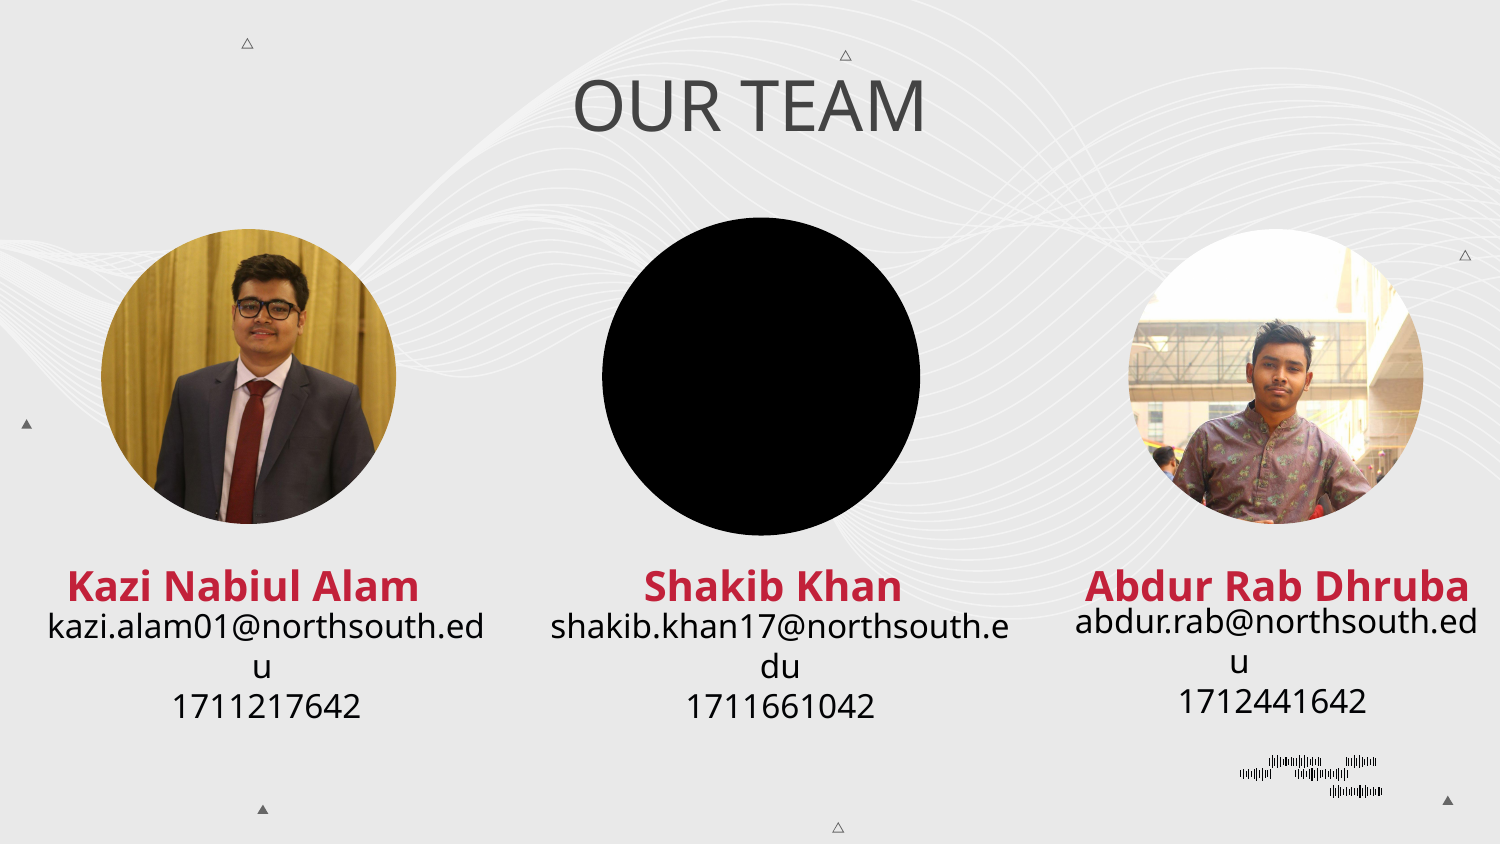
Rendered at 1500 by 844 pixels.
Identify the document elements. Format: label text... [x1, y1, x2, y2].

text_box kazi.alam01@northsouth.edu 1711217642 [42, 618, 491, 713]
text_box abdur.rab@northsouth.edu 1712441642 [994, 618, 1485, 703]
text_box Shakib Khan [567, 552, 981, 618]
picture [601, 217, 921, 536]
text_box Kazi Nabiul Alam [42, 552, 456, 618]
picture [1128, 228, 1424, 525]
text_box Abdur Rab Dhruba [1069, 552, 1497, 619]
text_box shakib.khan17@northsouth.edu 1711661042 [542, 618, 1018, 713]
picture [100, 228, 397, 525]
title OUR TEAM [118, 56, 1382, 151]
